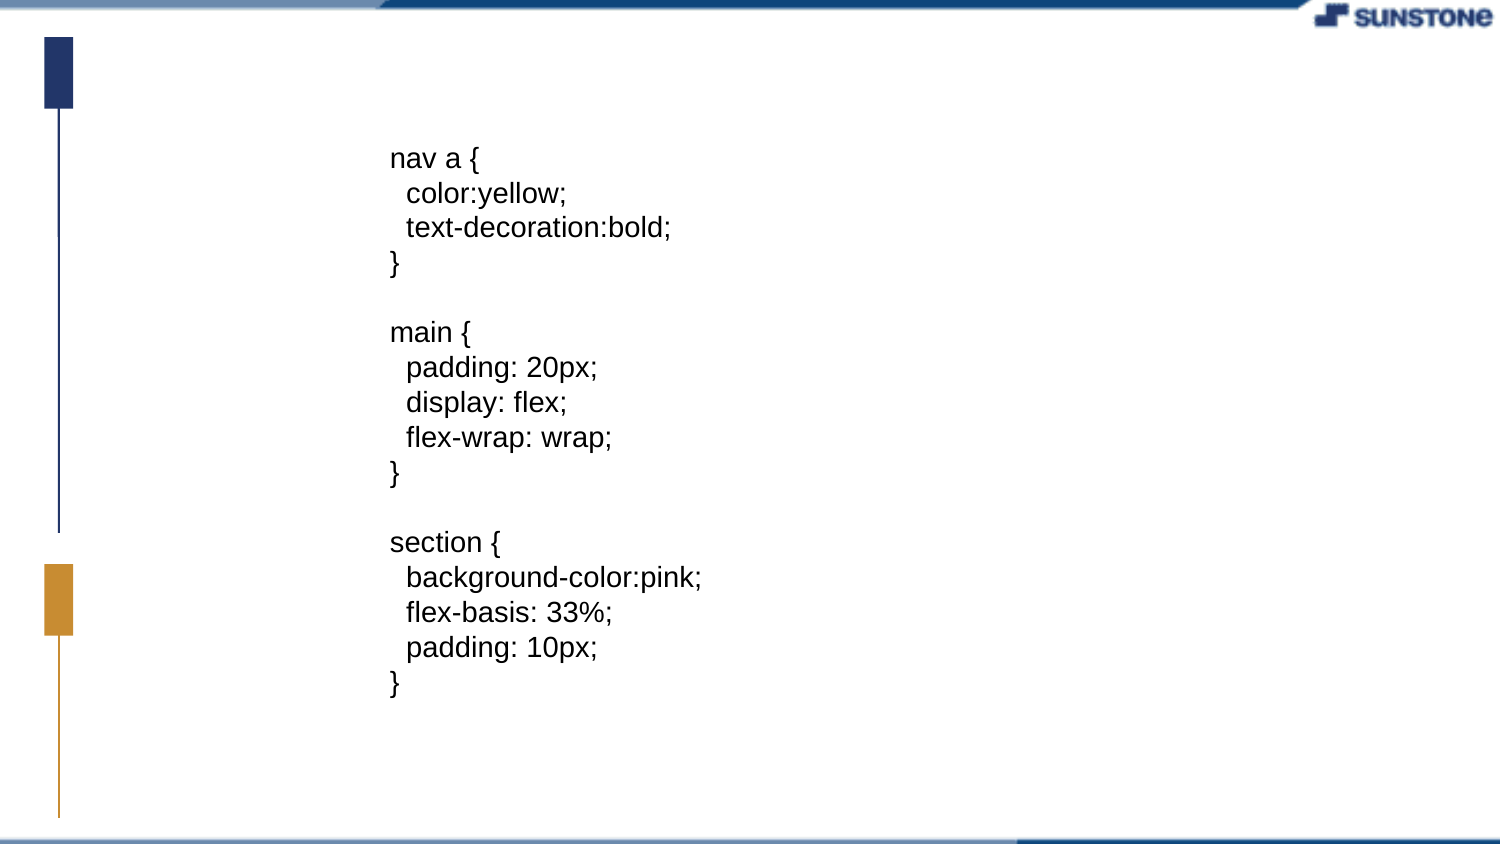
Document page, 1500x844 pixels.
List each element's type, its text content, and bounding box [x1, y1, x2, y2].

picture [0, 0, 1500, 844]
text_box nav a { color:yellow; text-decoration:bold; } main { padding: 20px; display: flex; flex-wrap: wrap; } section { background-color:pink; flex-basis: 33%; padding: 10px; } [374, 131, 1125, 706]
